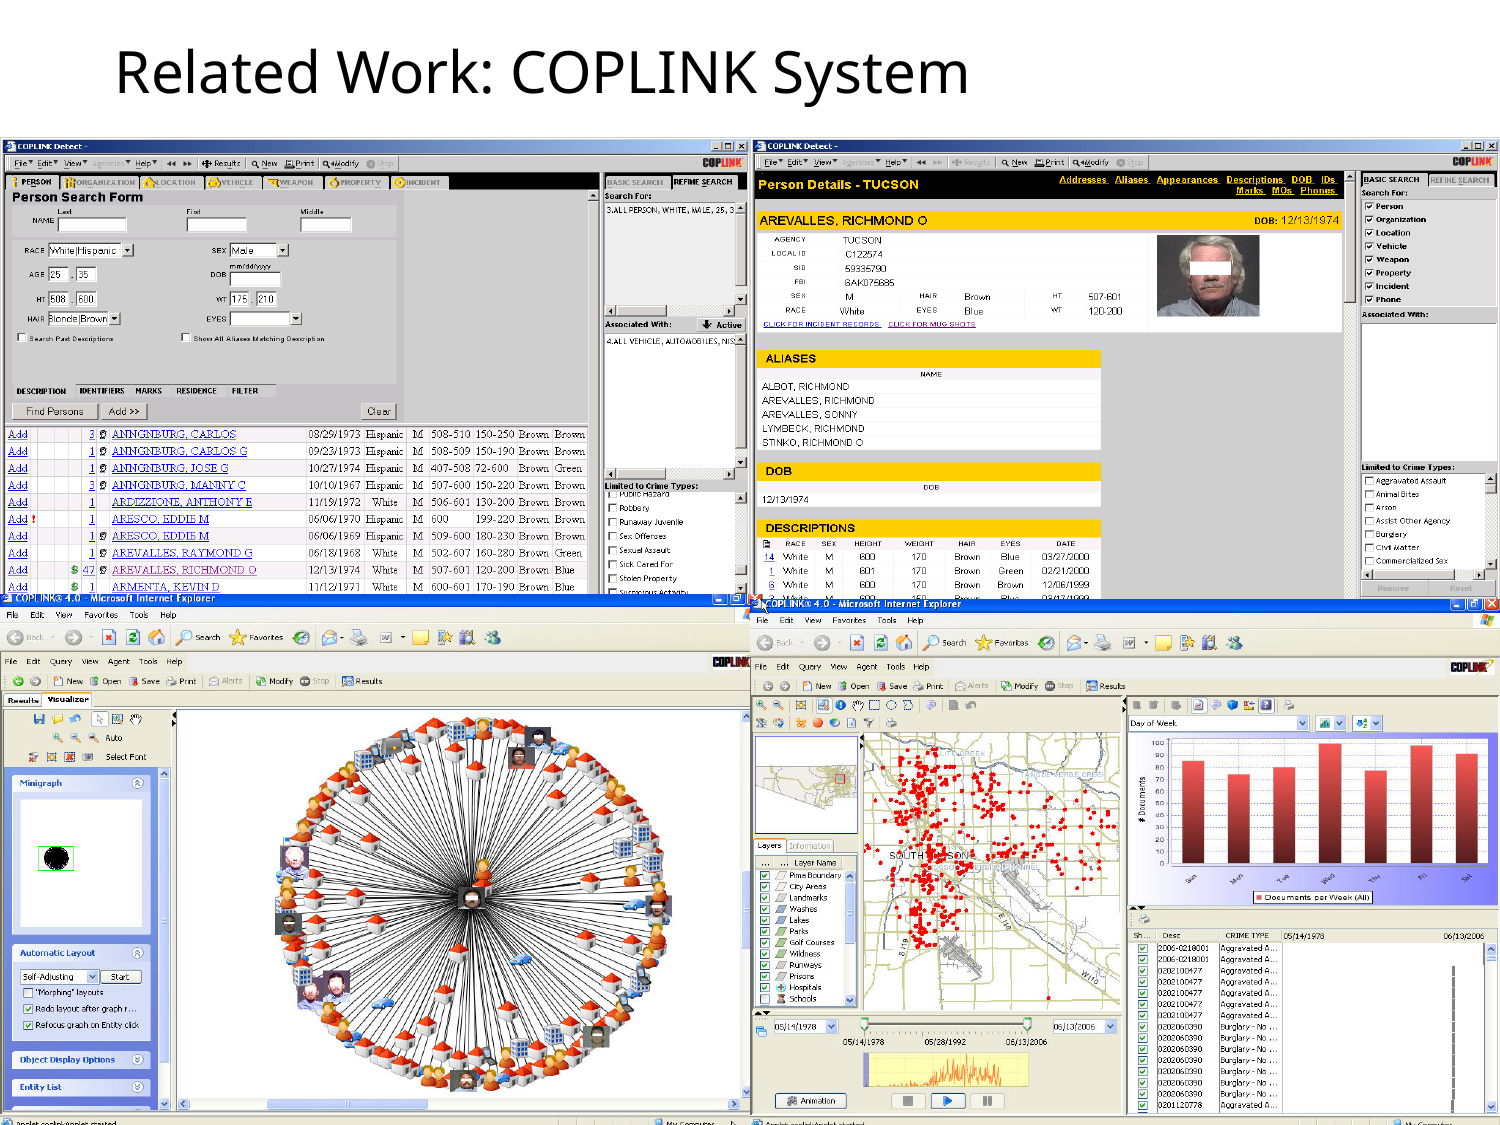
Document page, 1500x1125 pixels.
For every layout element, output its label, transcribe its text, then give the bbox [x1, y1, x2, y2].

picture [0, 137, 1500, 1125]
title Related Work: COPLINK System [99, 24, 1250, 125]
